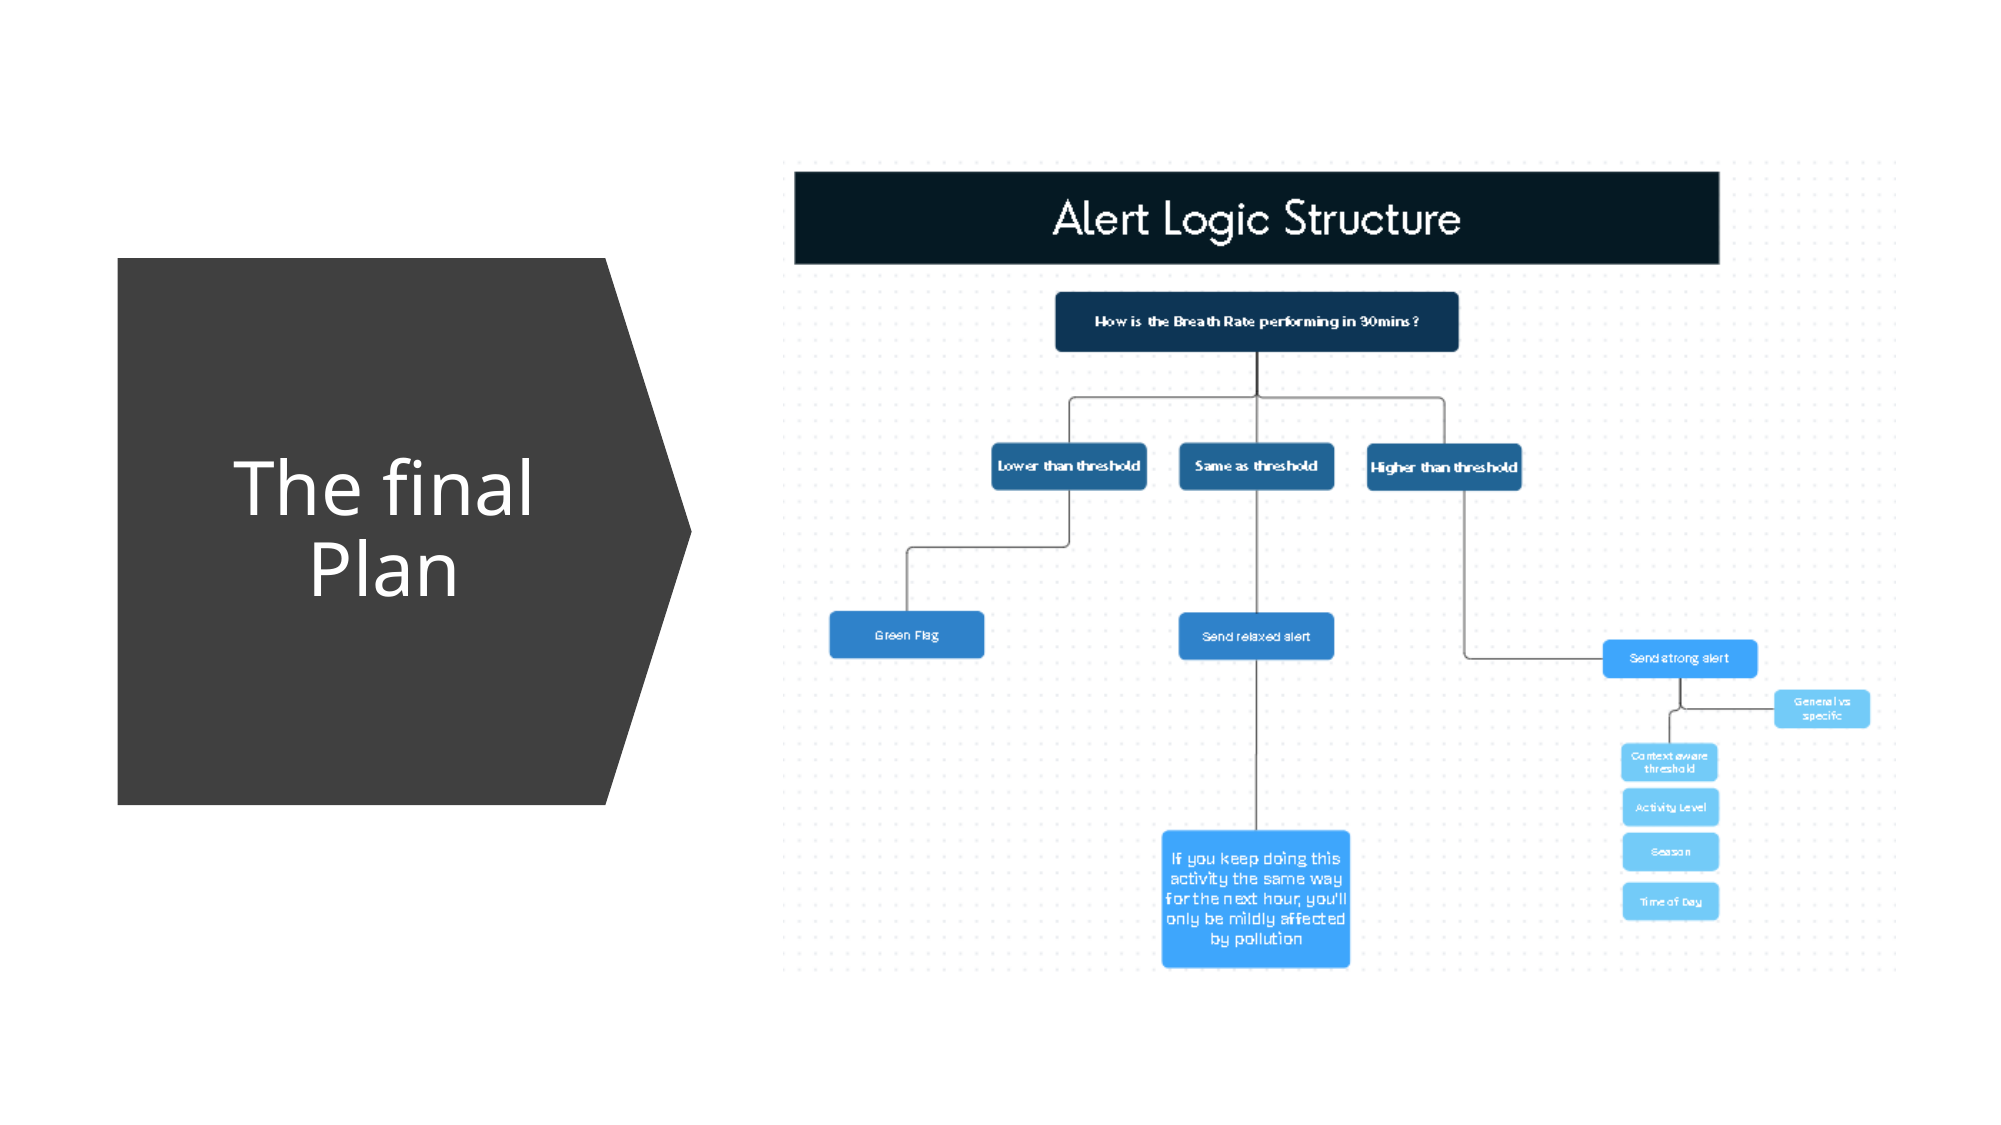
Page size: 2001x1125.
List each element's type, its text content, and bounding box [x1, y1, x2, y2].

text_box [116, 256, 694, 807]
picture [783, 148, 1897, 976]
title The final Plan [168, 322, 601, 741]
